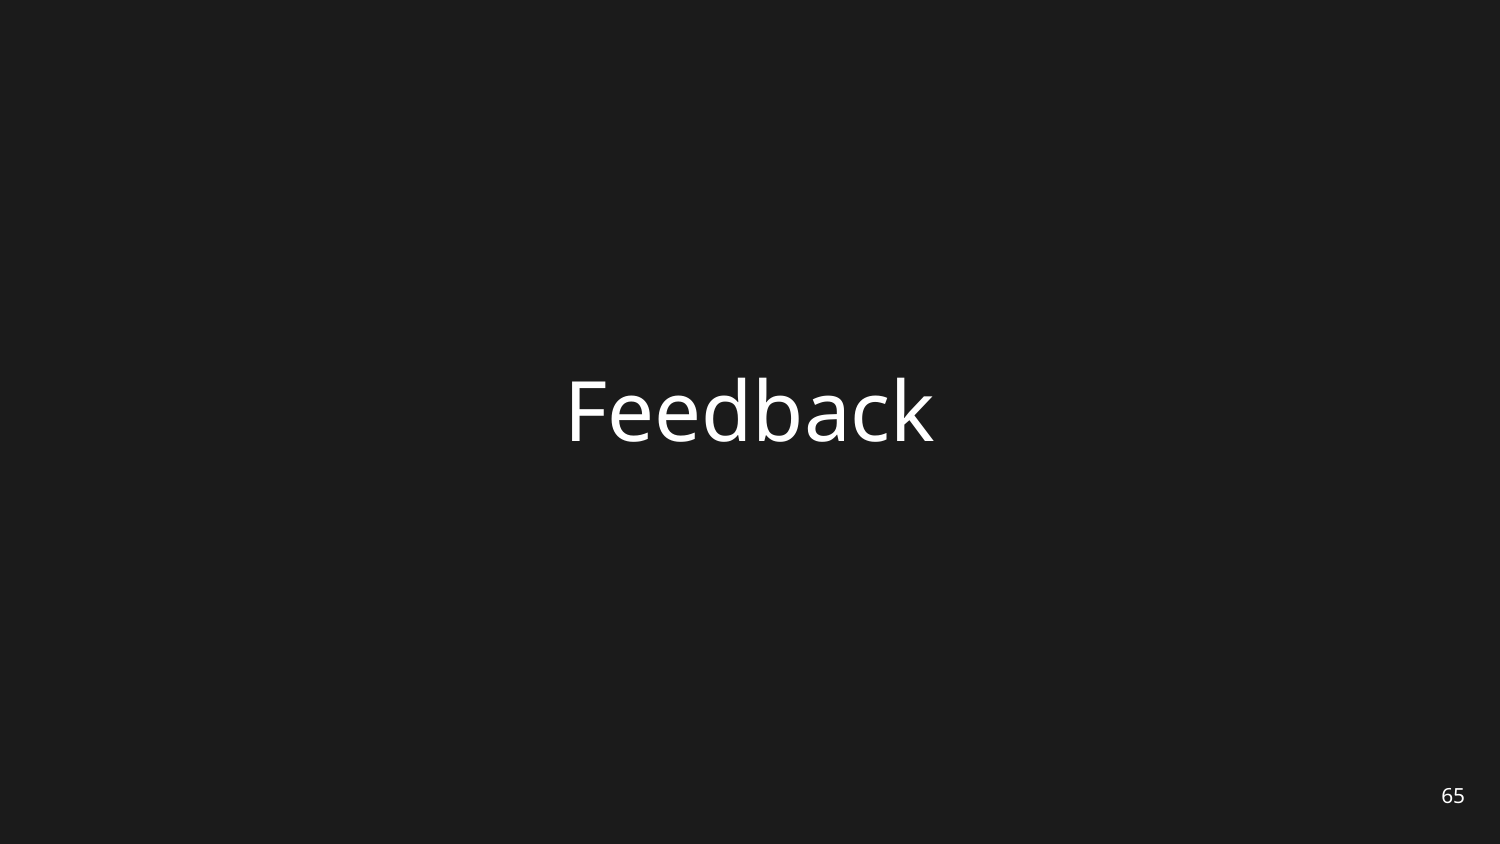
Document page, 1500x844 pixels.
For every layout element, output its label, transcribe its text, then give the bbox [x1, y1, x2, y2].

slide_number 65 [1389, 764, 1480, 830]
title Feedback [51, 72, 1449, 753]
